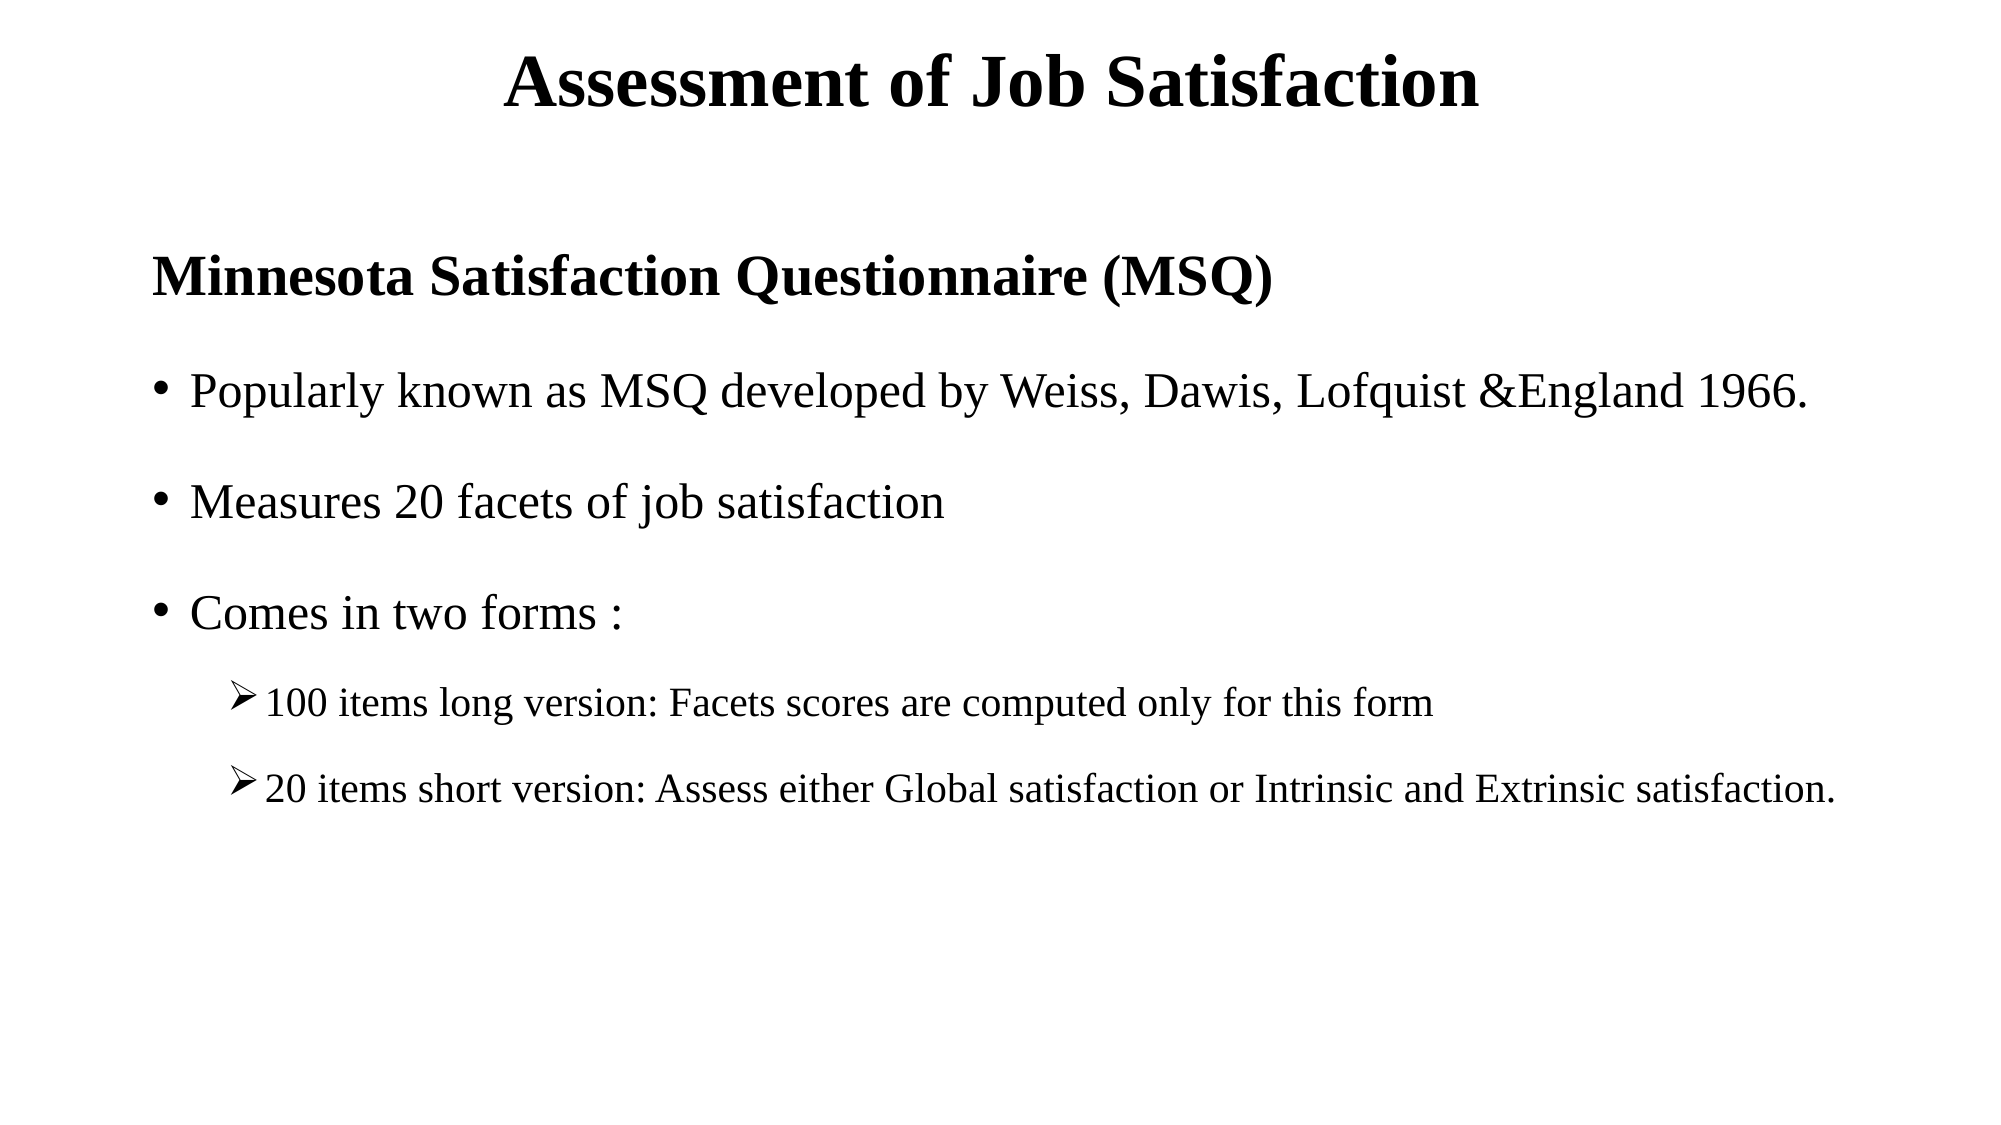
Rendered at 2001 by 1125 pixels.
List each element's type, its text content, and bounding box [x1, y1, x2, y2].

title Assessment of Job Satisfaction [129, 34, 1855, 130]
list Minnesota Satisfaction Questionnaire (MSQ) Popularly known as MSQ developed by Weiss, Dawis, Lofquist &England 1966. Measures 20 facets of job satisfaction Comes in two forms : 100 items long version: Facets scores are computed only for this form 20 items short version: Assess either Global satisfaction or Intrinsic and Extrinsic satisfaction. [137, 194, 1863, 1015]
